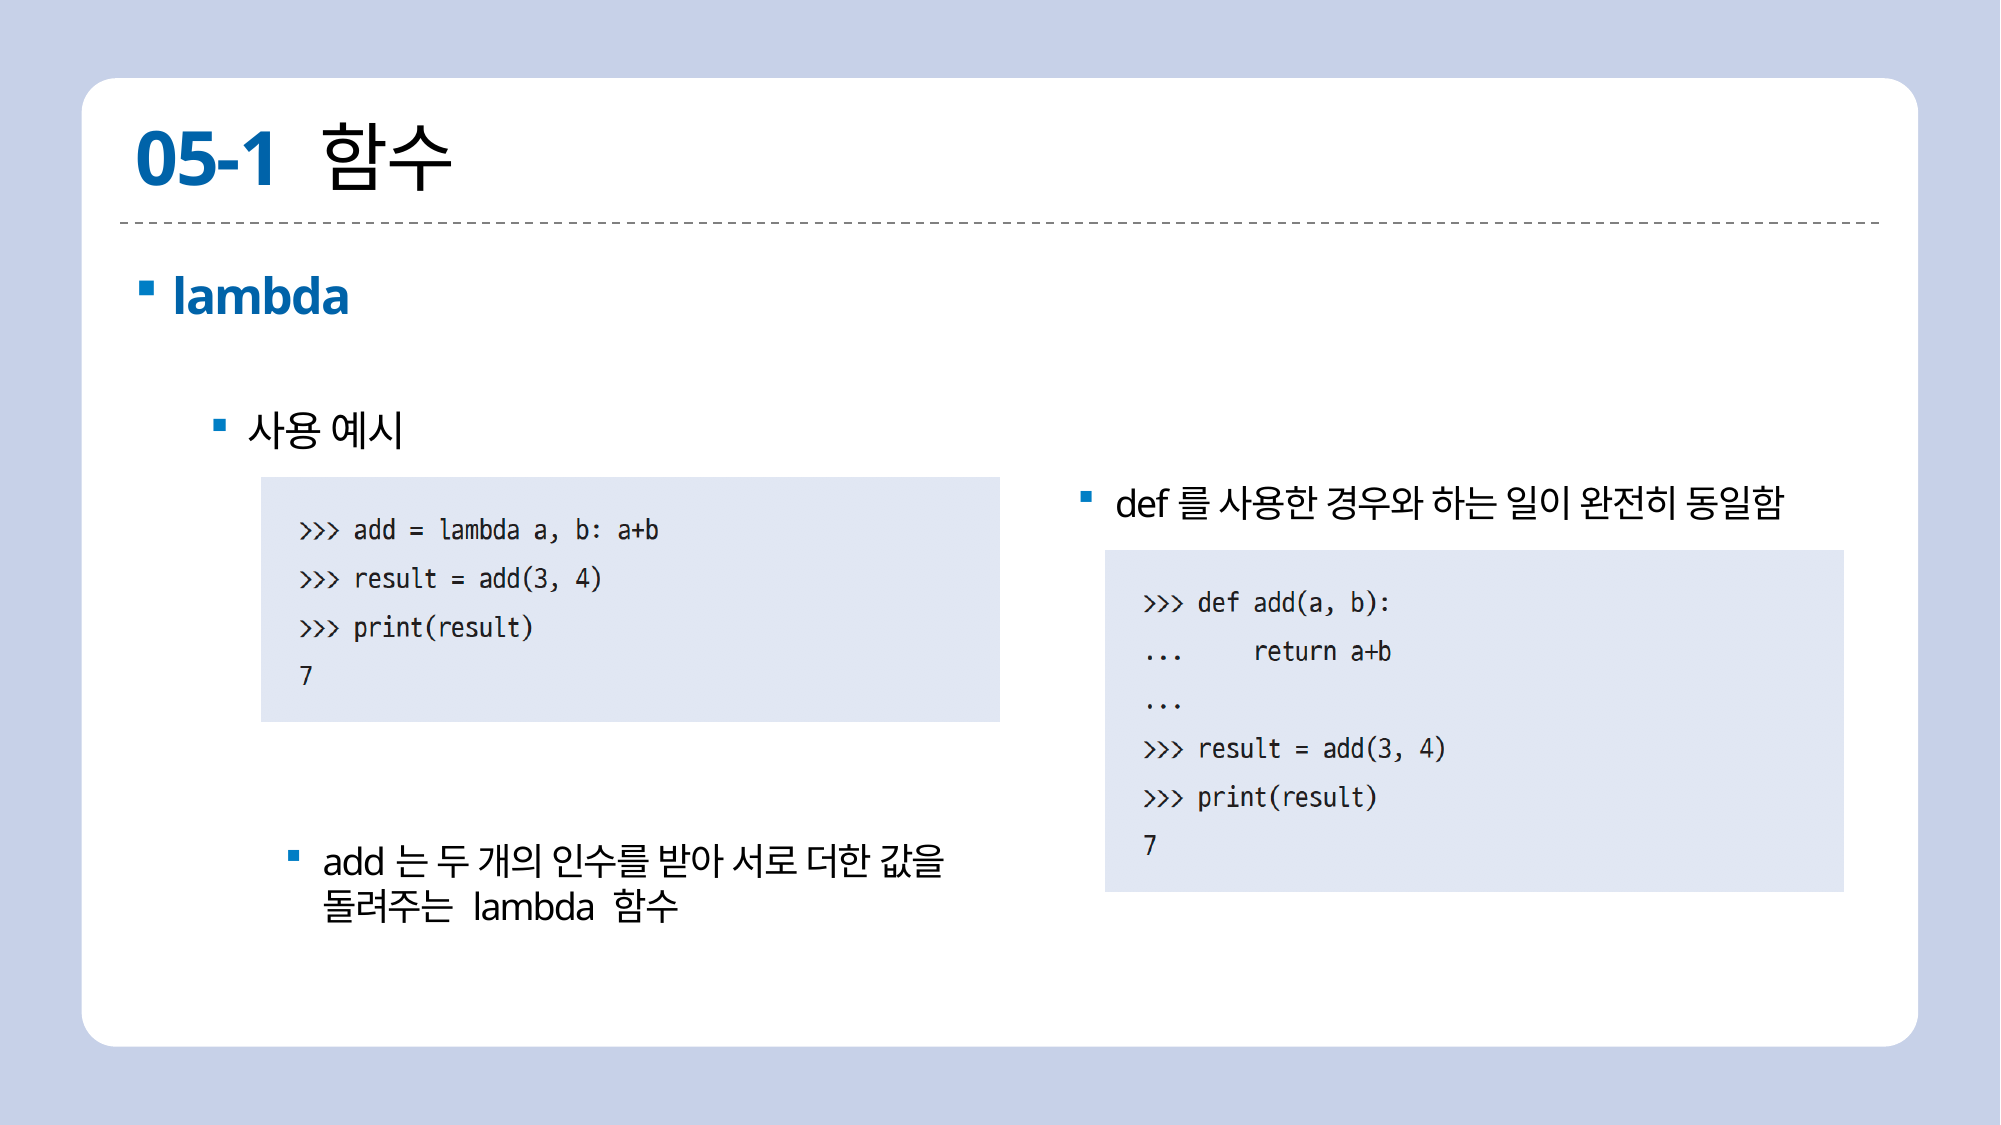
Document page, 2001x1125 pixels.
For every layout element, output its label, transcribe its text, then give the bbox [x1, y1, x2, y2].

list lambda 사용 예시 add는 두 개의 인수를 받아 서로 더한 값을 돌려주는 lambda 함수 [120, 257, 912, 1009]
picture [1105, 550, 1844, 892]
picture [261, 476, 1000, 722]
title 05-1 함수 [120, 109, 1880, 209]
list def를 사용한 경우와 하는 일이 완전히 동일함 [912, 257, 1880, 1009]
